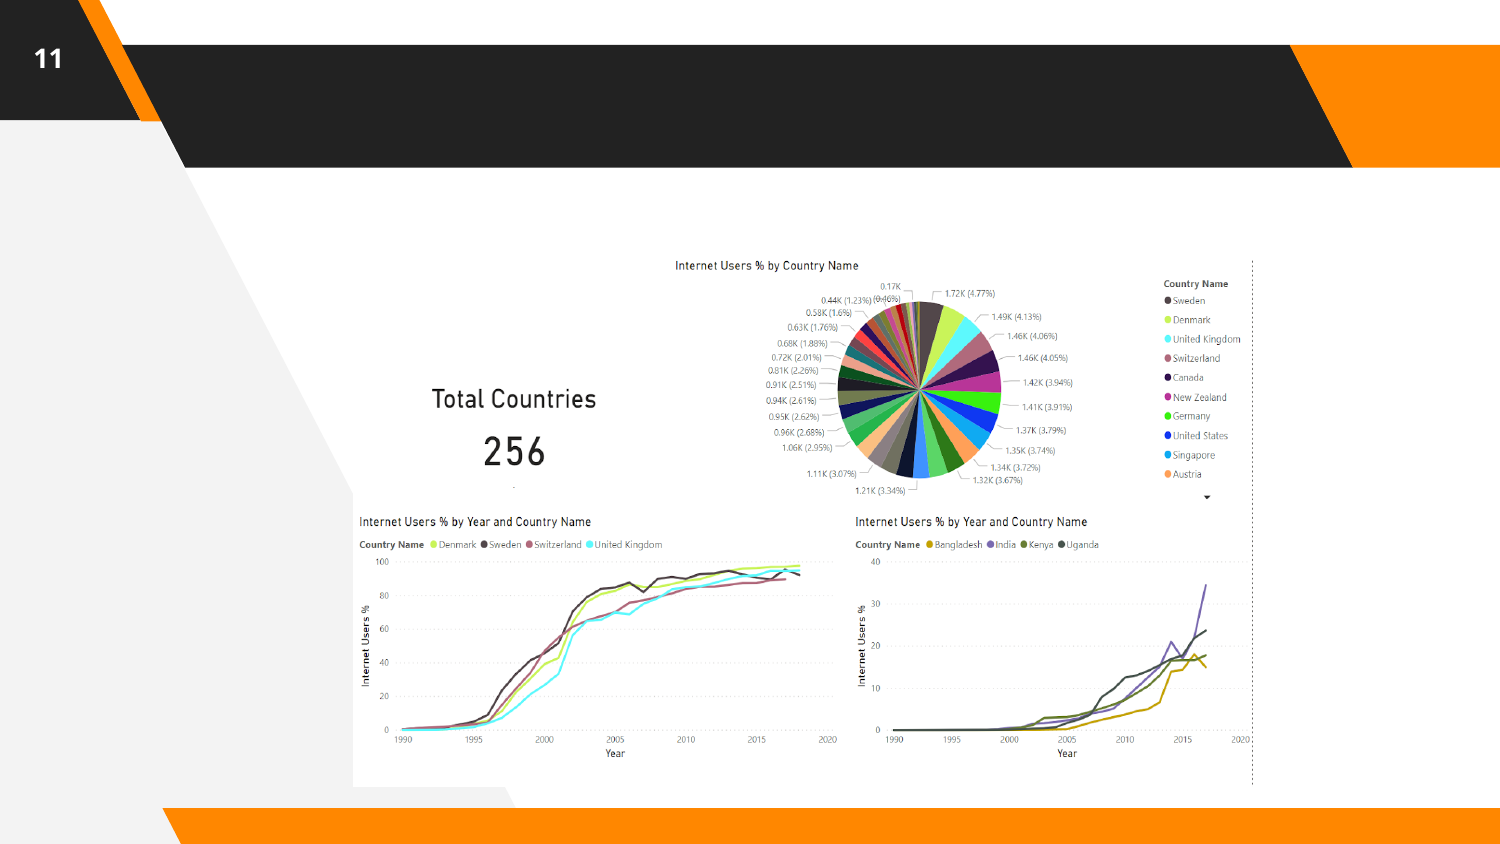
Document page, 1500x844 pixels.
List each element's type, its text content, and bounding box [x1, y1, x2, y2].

picture [352, 258, 1254, 788]
slide_number 11 [0, 0, 98, 121]
